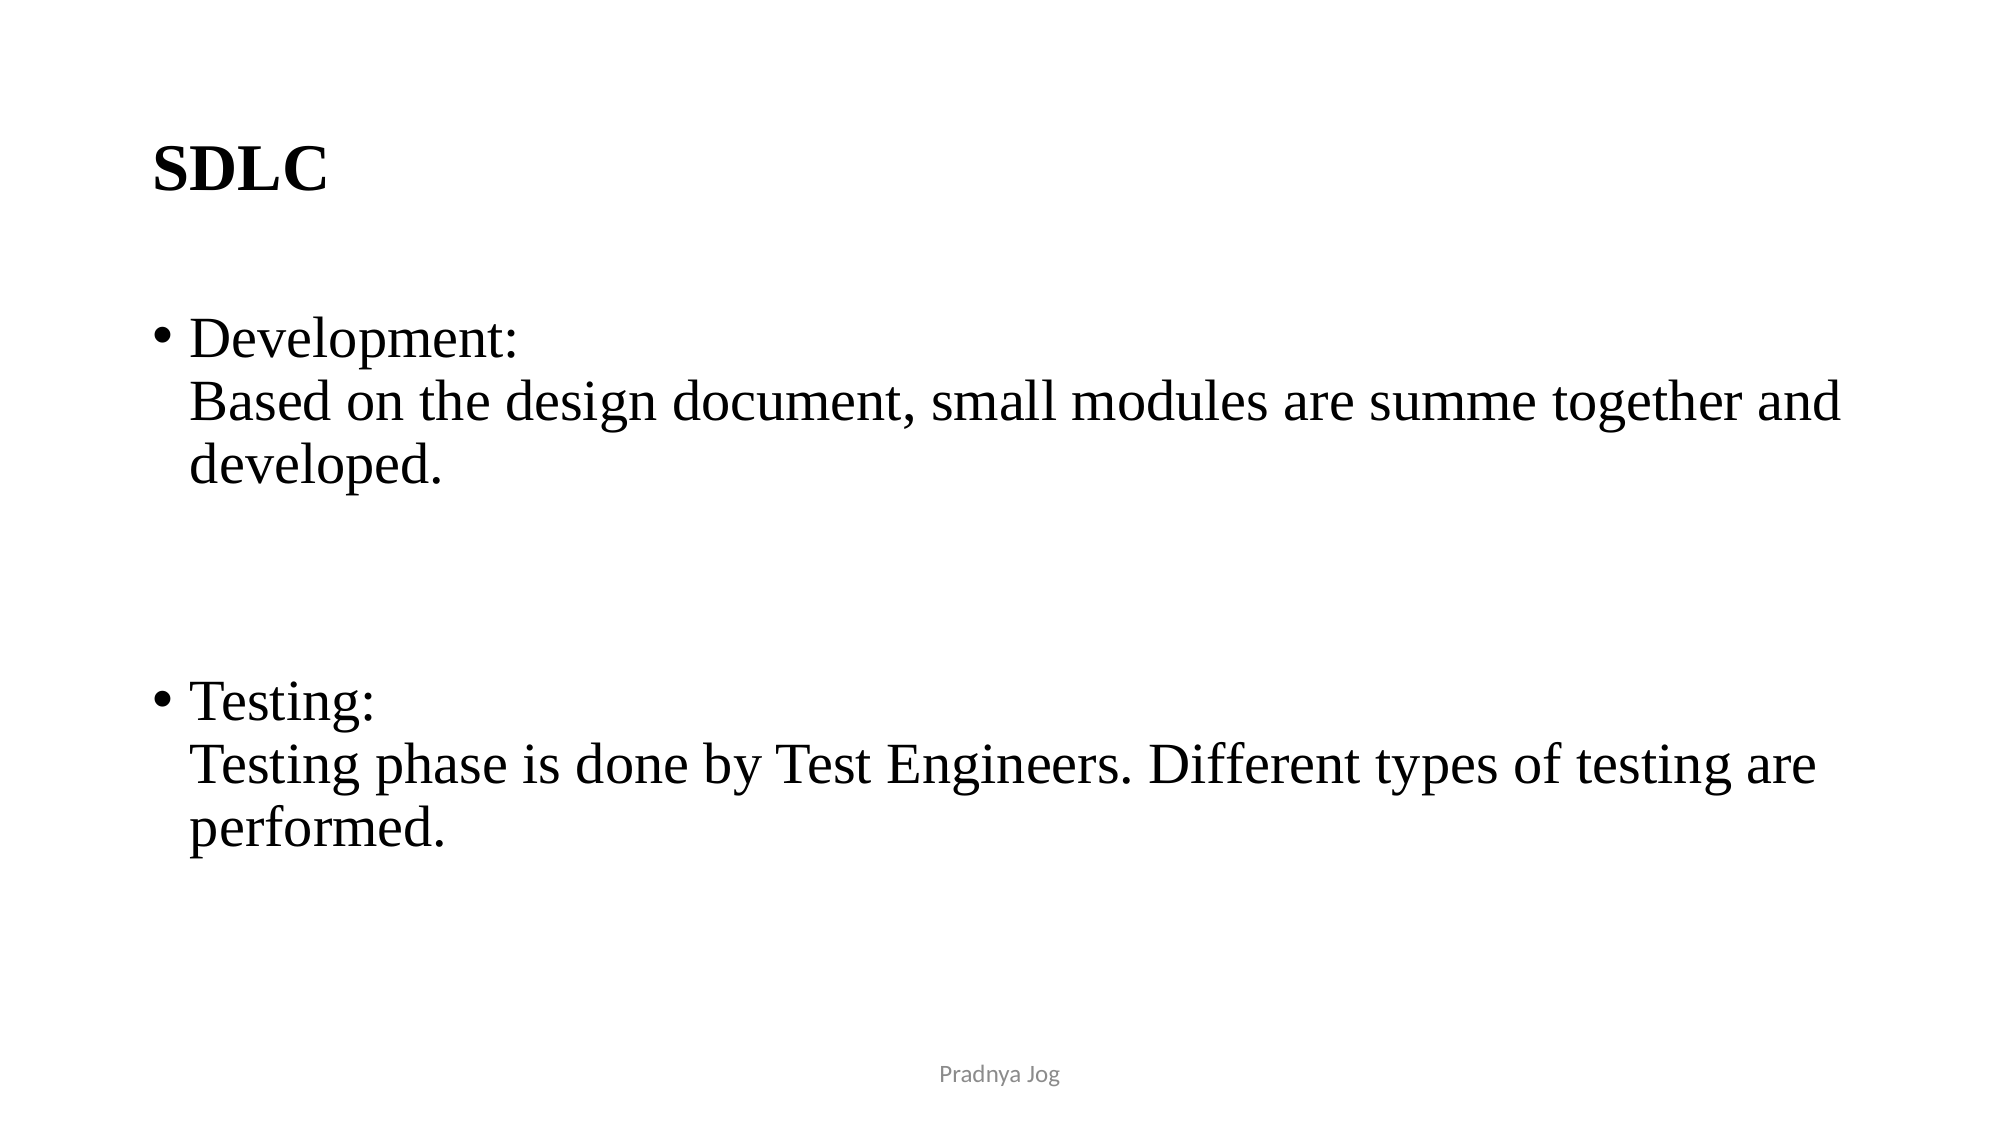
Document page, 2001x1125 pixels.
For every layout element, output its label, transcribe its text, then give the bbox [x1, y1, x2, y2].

list Development: Based on the design document, small modules are summe together and developed. Testing: Testing phase is done by Test Engineers. Different types of testing are performed. [137, 299, 1863, 1014]
footer Pradnya Jog [662, 1042, 1338, 1103]
title SDLC [137, 59, 1863, 278]
